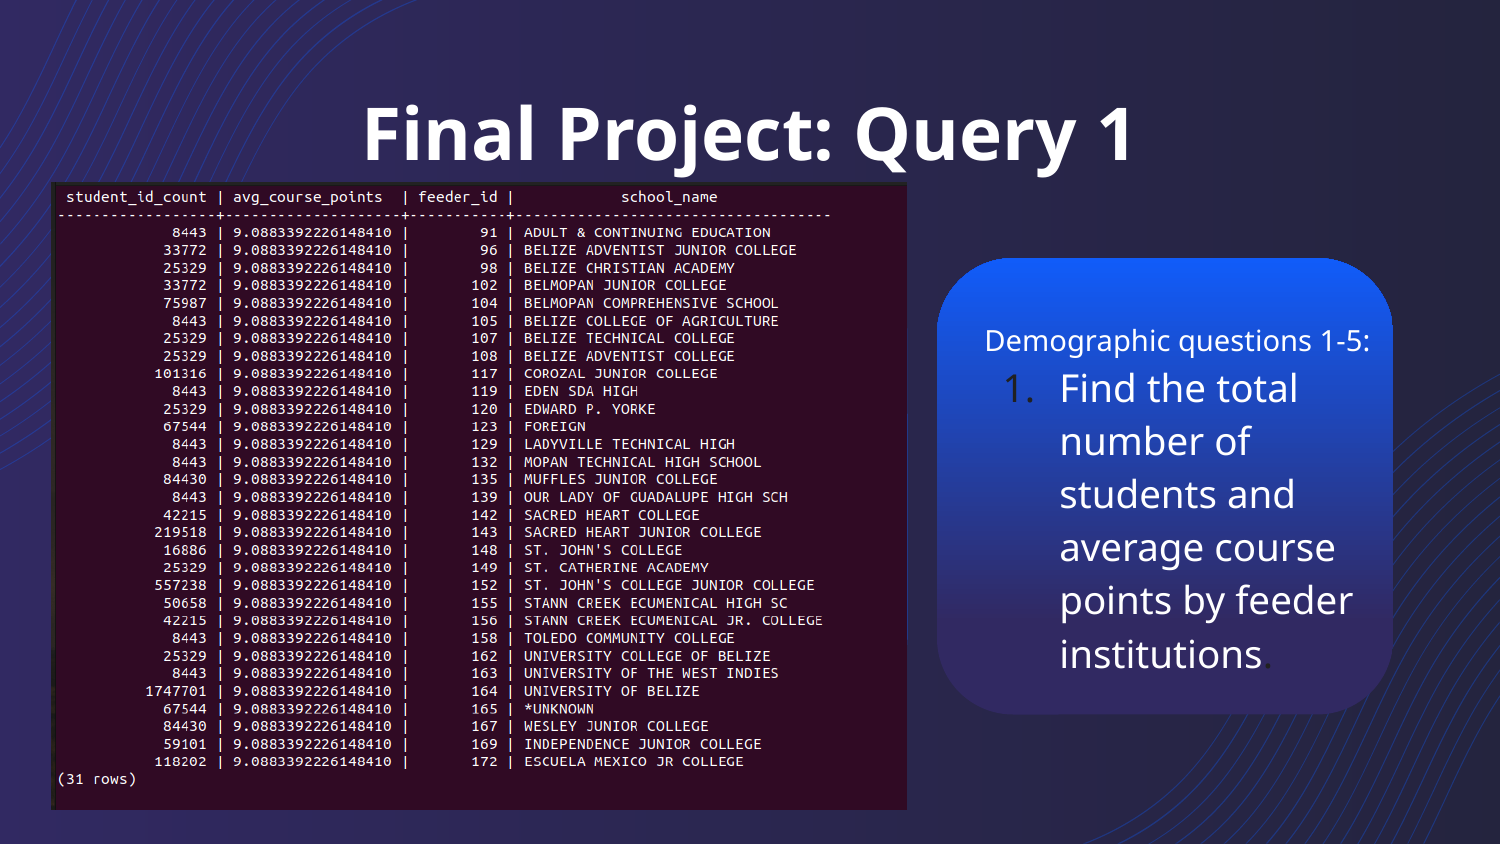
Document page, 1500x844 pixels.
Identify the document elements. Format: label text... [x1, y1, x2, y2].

subtitle Demographic questions 1-5: Find the total number of students and average course points by feeder institutions. [969, 301, 1408, 716]
title Final Project: Query 1 [118, 72, 1382, 167]
picture [50, 182, 907, 810]
